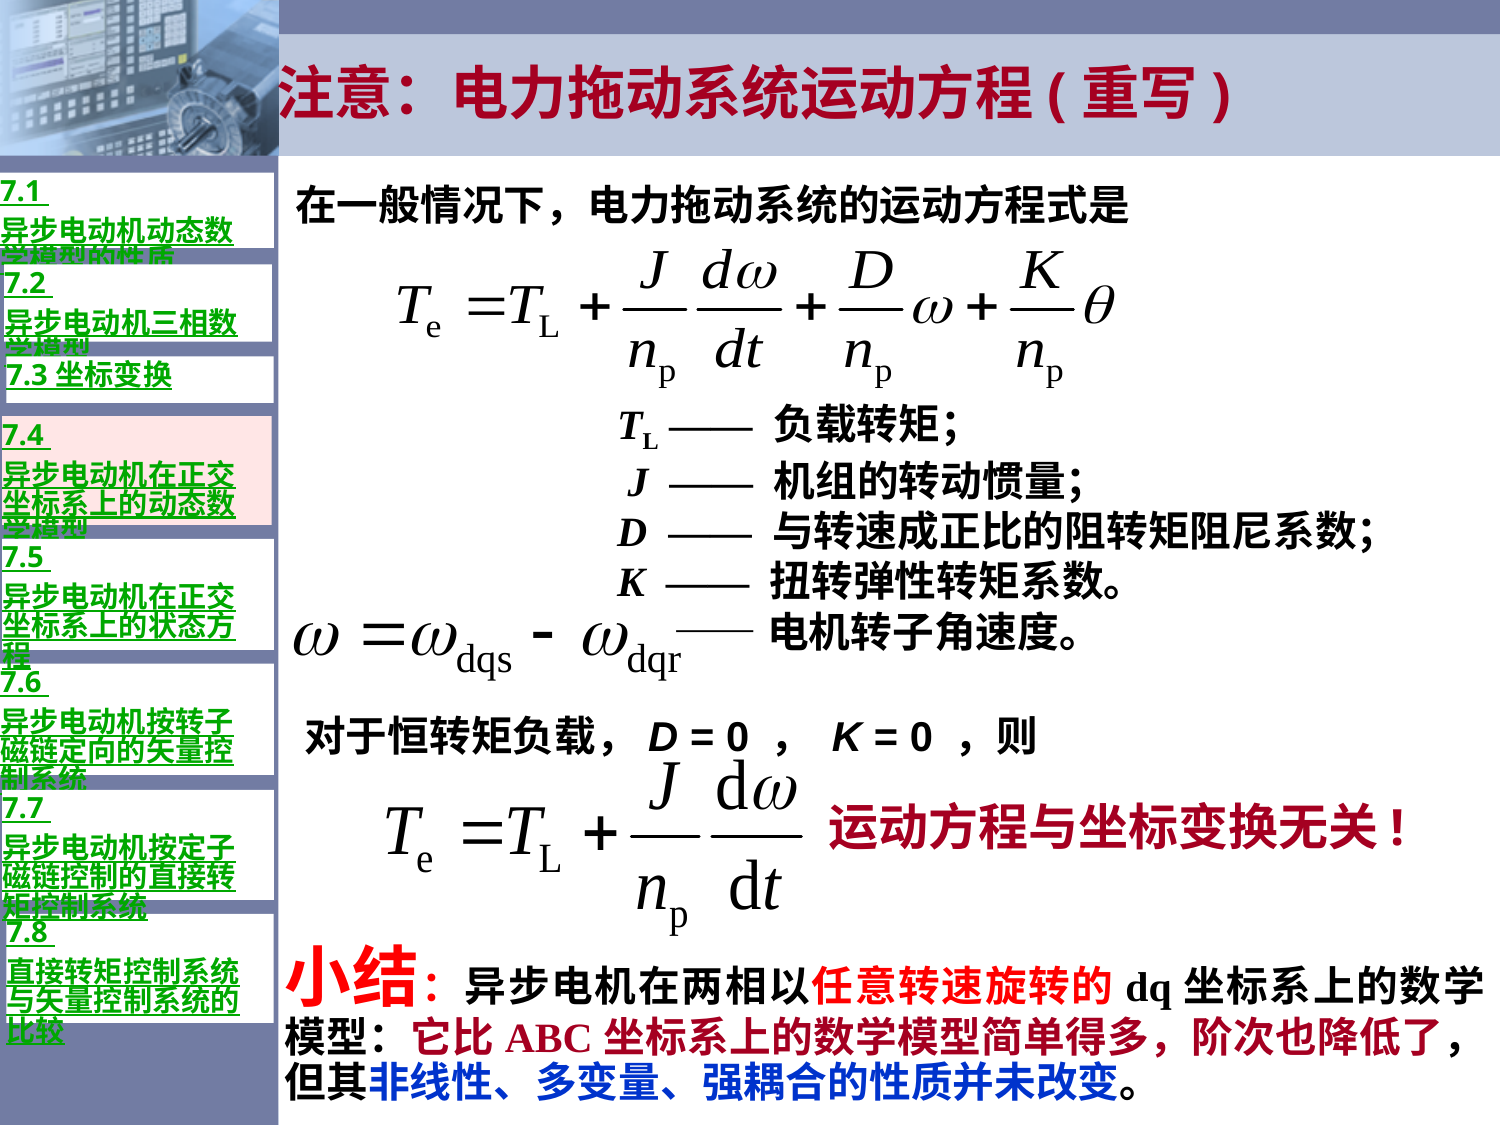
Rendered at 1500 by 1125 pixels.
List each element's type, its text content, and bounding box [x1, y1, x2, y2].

text_box 运动方程与坐标变换无关! [821, 795, 1448, 864]
text_box 7.7 异步电动机按定子磁链控制的直接转矩控制系统 [2, 789, 274, 900]
text_box 7.4 异步电动机在正交坐标系上的动态数学模型 [2, 416, 272, 525]
text_box ——电机转子角速度。 [701, 598, 1335, 664]
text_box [375, 741, 818, 950]
text_box 7.3 坐标变换 [6, 356, 274, 403]
text_box TL —— 负载转矩； J —— 机组的转动惯量； D —— 与转速成正比的阻转矩阻尼系数； K —— 扭转弹性转矩系数。 [531, 390, 1440, 612]
list 对于恒转矩负载，D = 0 ， K = 0 ，则 [303, 709, 1183, 779]
text_box 7.1 异步电动机动态数学模型的性质 [0, 172, 274, 248]
text_box 7.5 异步电动机在正交坐标系上的状态方程 [2, 538, 274, 650]
text_box 7.6 异步电动机按转子磁链定向的矢量控制系统 [0, 663, 274, 775]
text_box 7.2 异步电动机三相数学模型 [4, 264, 272, 342]
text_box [282, 585, 697, 696]
text_box 在一般情况下，电力拖动系统的运动方程式是 [280, 171, 1291, 237]
text_box 小结：异步电机在两相以任意转速旋转的dq坐标系上的数学模型：它比ABC坐标系上的数学模型简单得多，阶次也降低了，但其非线性、多变量、强耦合的性质并未改变。 [284, 944, 1500, 1099]
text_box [388, 234, 1129, 400]
text_box 7.8 直接转矩控制系统与矢量控制系统的比较 [6, 913, 274, 1023]
title 注意：电力拖动系统运动方程(重写) [275, 54, 1275, 137]
picture [0, 0, 279, 155]
